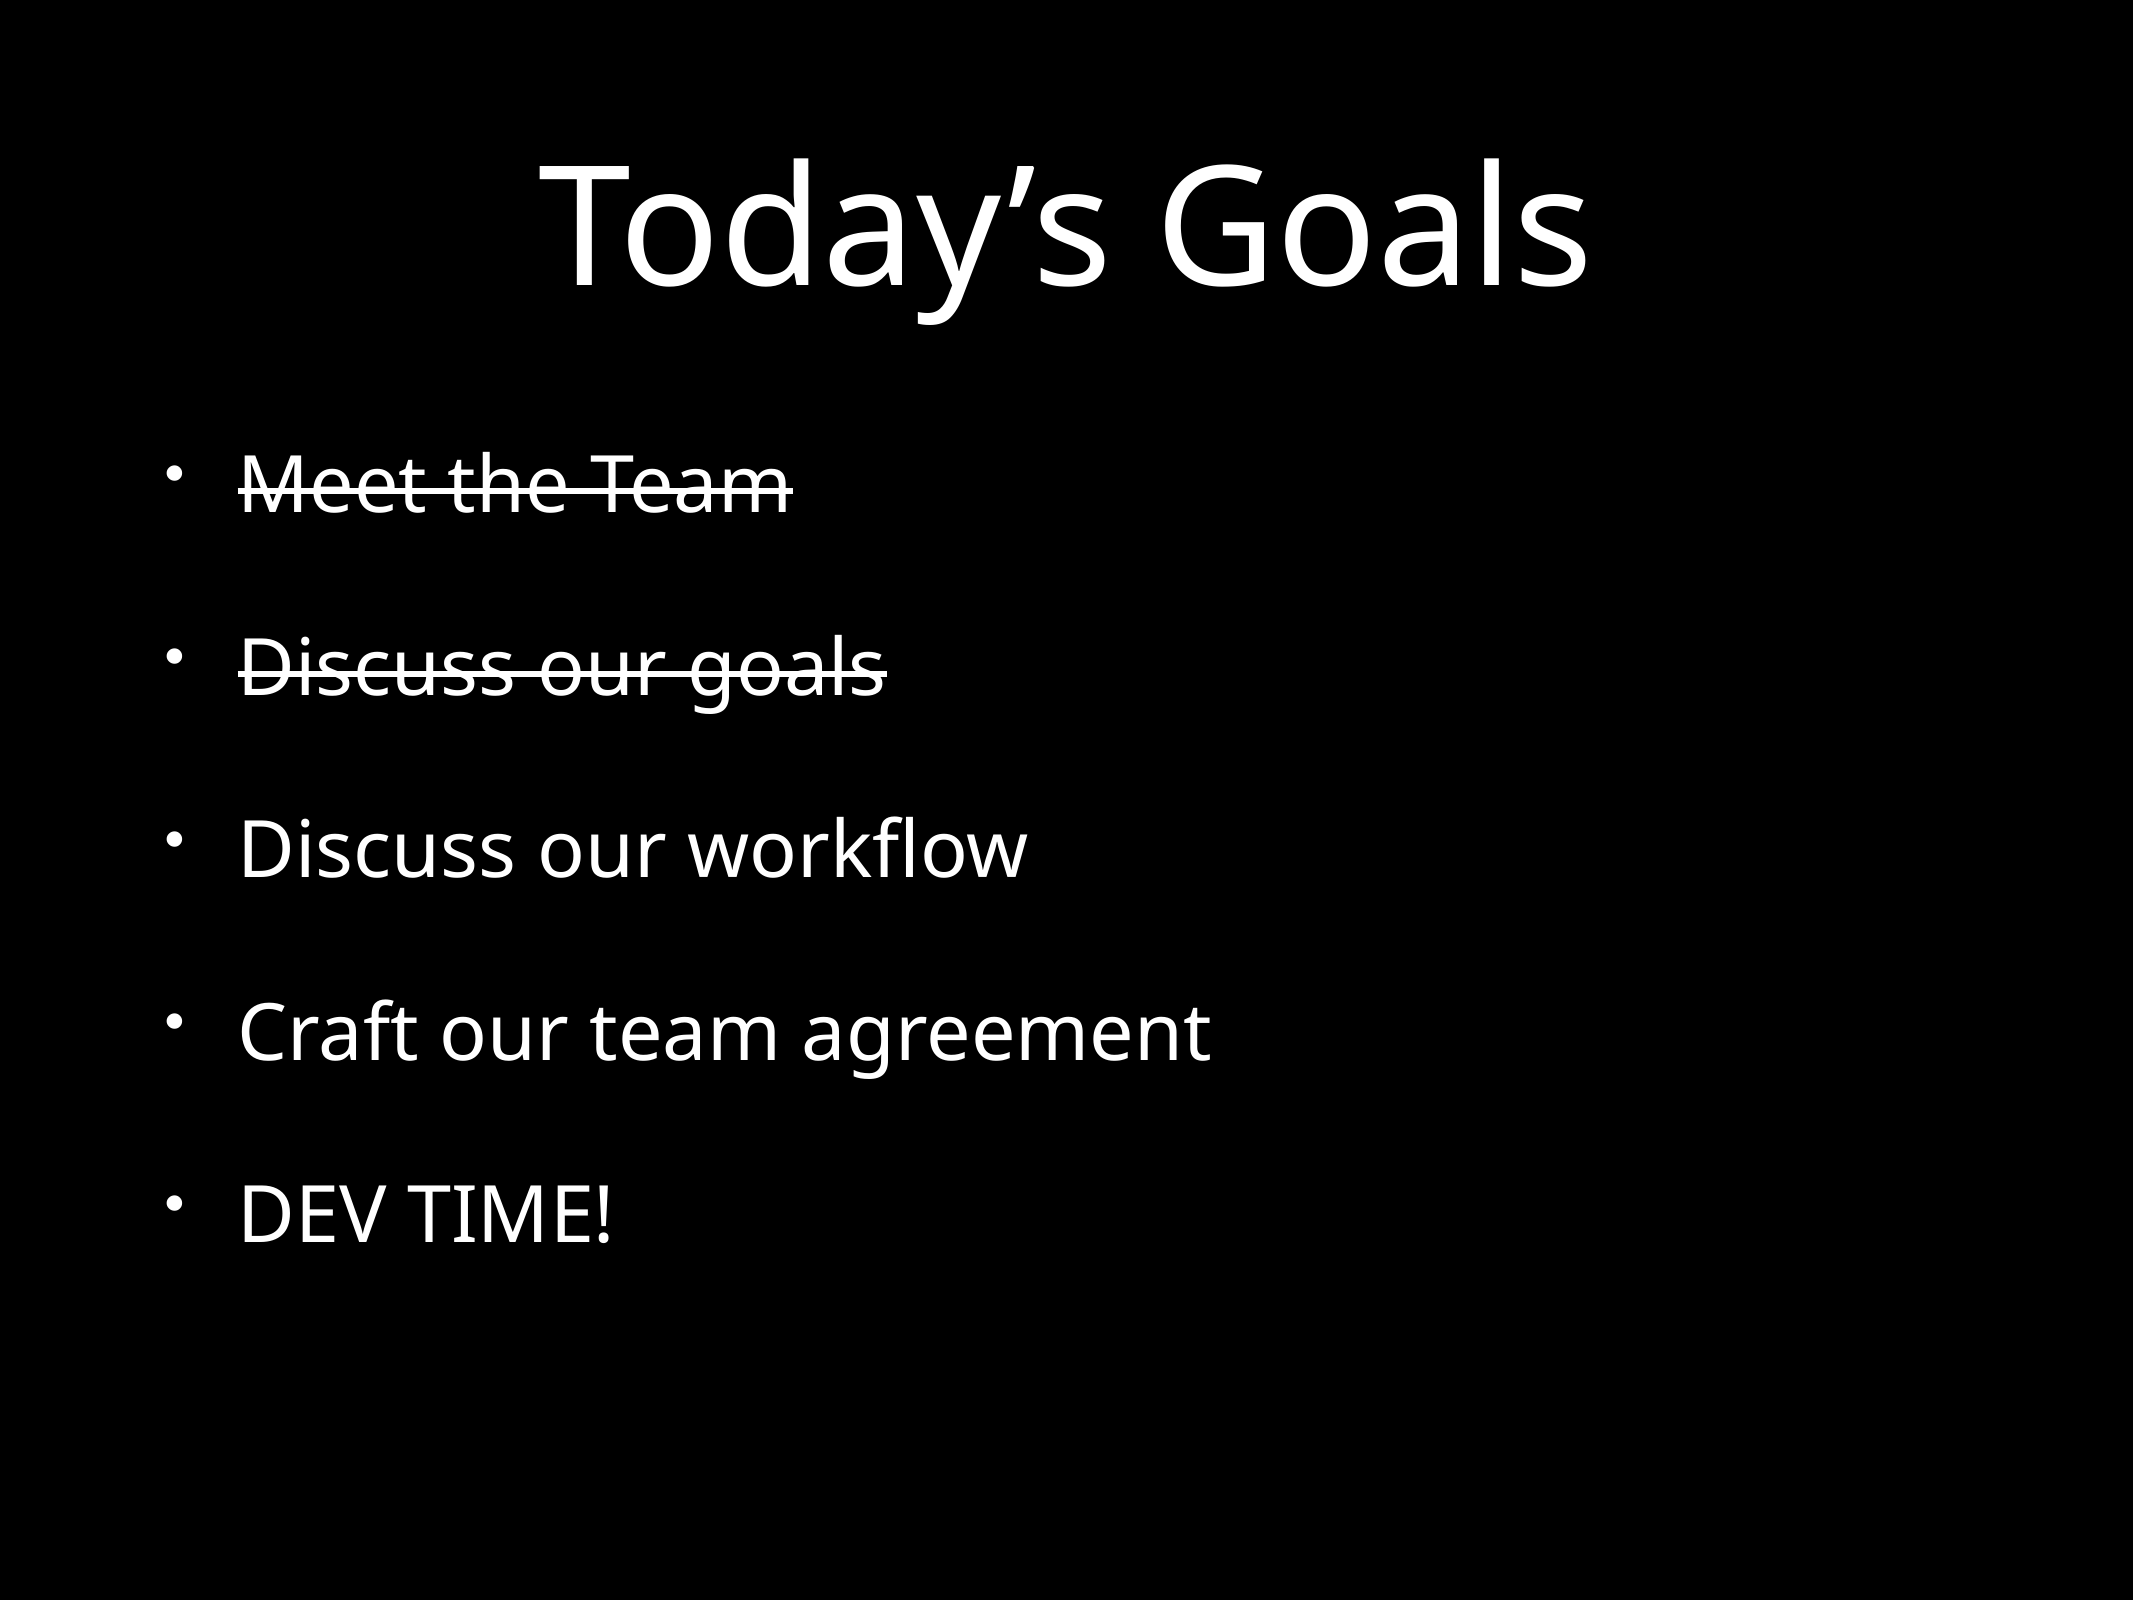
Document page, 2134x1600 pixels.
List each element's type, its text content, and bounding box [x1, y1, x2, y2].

title Today’s Goals [155, 41, 1978, 397]
list Meet the Team Discuss our goals Discuss our workflow Craft our team agreement DEV TIME! [155, 424, 1978, 1457]
